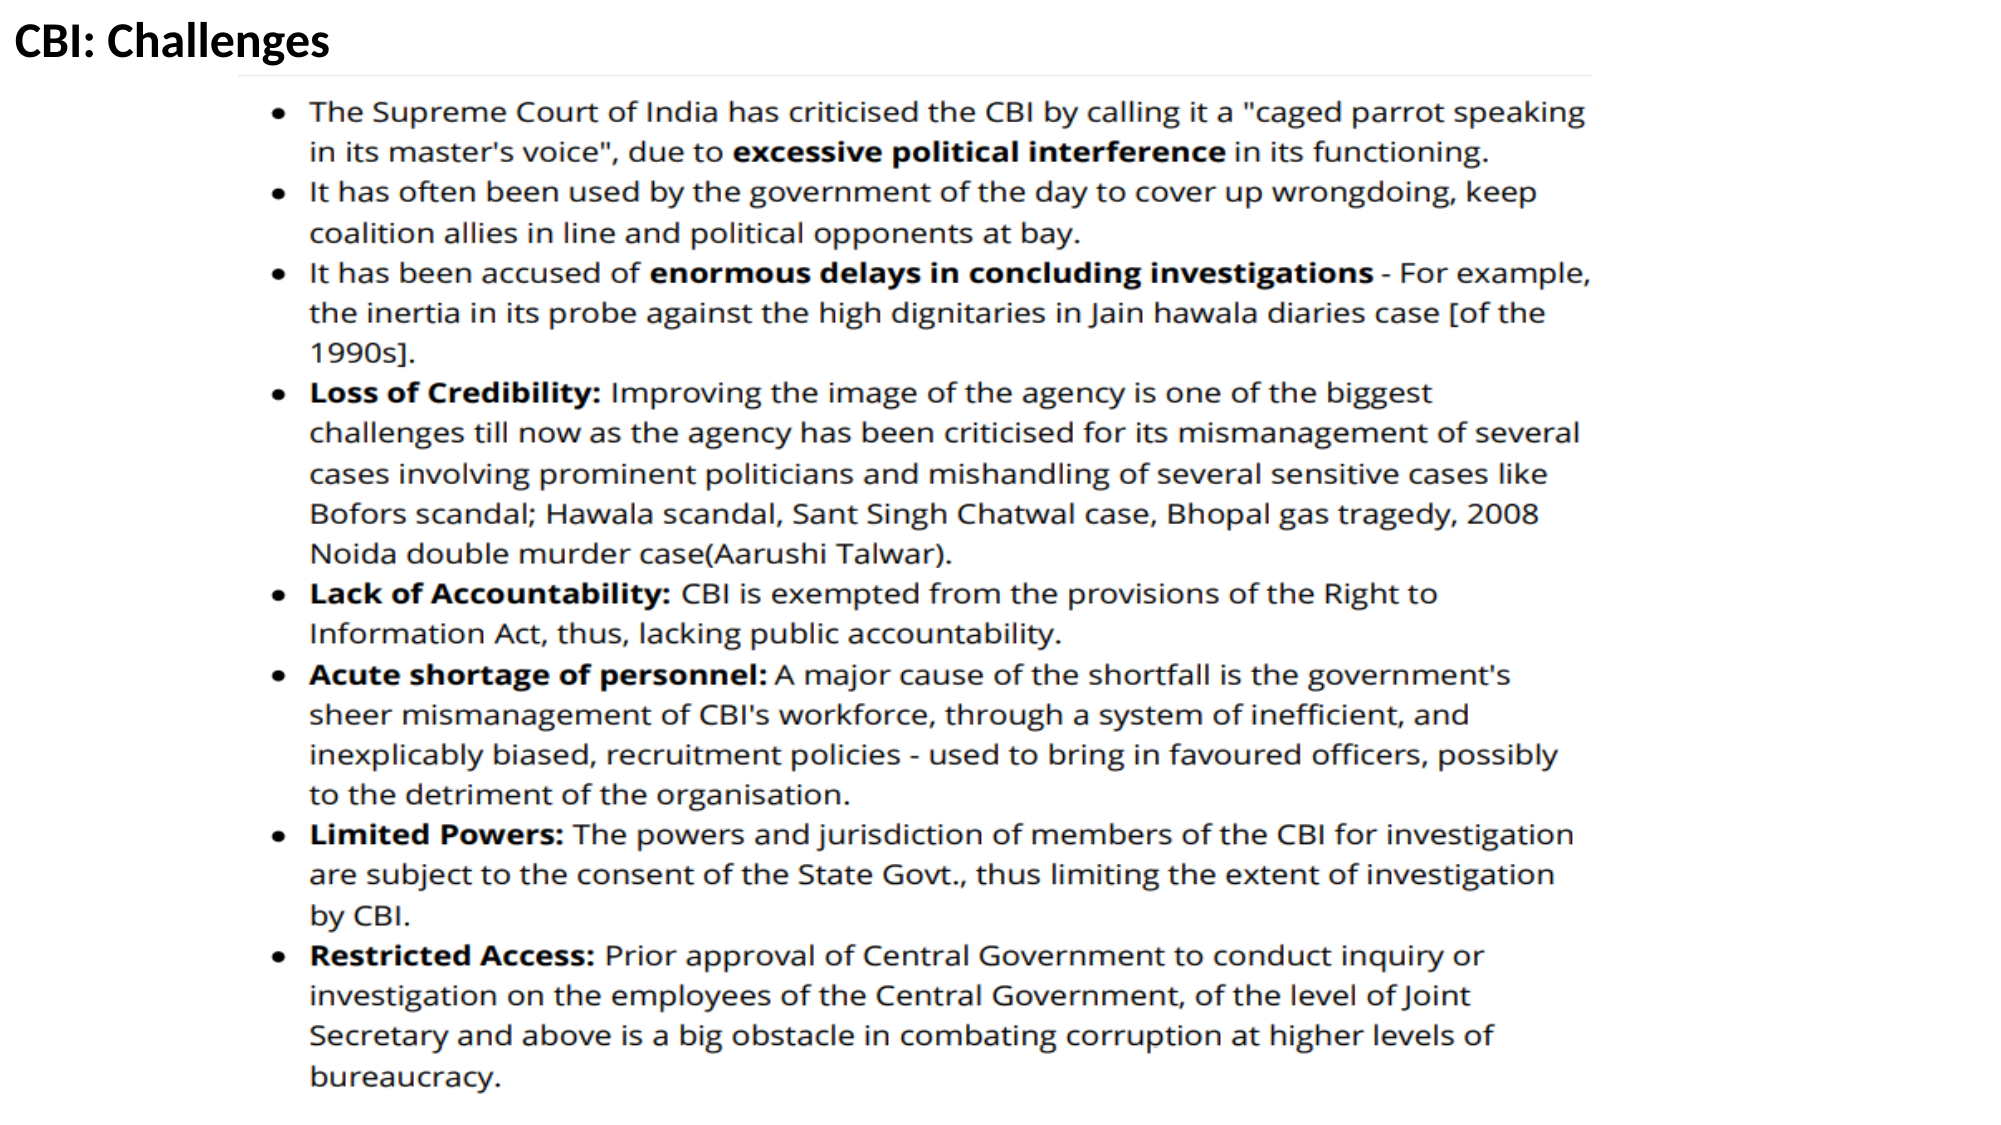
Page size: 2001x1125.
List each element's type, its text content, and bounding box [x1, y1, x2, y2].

picture [238, 75, 1644, 1101]
text_box CBI: Challenges [0, 0, 2000, 75]
